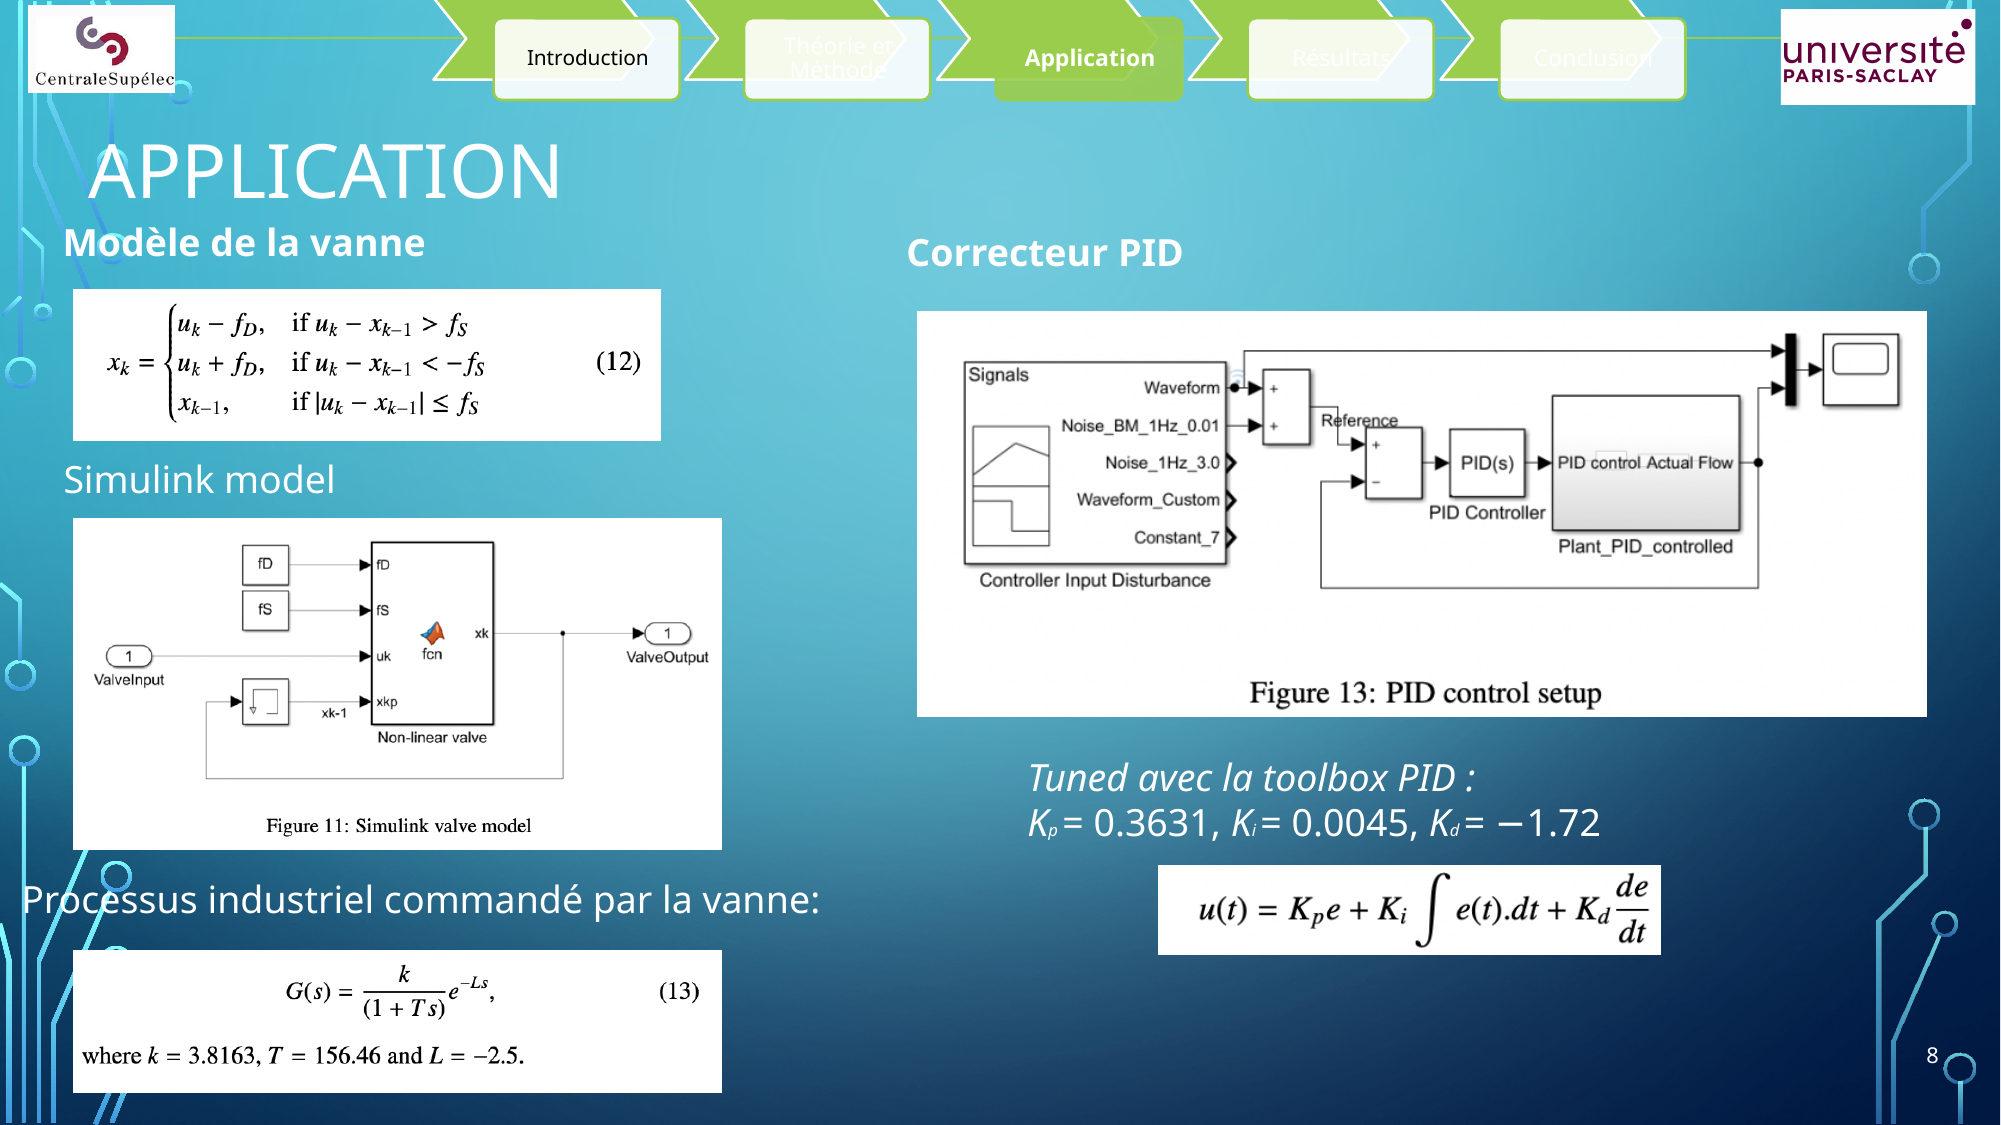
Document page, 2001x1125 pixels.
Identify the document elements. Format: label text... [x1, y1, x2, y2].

picture [73, 518, 722, 851]
text_box Tuned avec la toolbox PID : Kp = 0.3631, Ki = 0.0045, Kd = −1.72 [1012, 746, 1616, 852]
picture [73, 950, 722, 1093]
picture [73, 289, 661, 441]
title Application [73, 88, 1665, 261]
picture [916, 311, 1927, 718]
slide_number 8 [1827, 1027, 1954, 1087]
picture [28, 5, 176, 93]
text_box Correcteur PID [891, 221, 1199, 282]
picture [1157, 865, 1661, 956]
text_box Simulink model [48, 448, 352, 509]
text_box Processus industriel commandé par la vanne: [6, 868, 836, 928]
picture [1780, 8, 1976, 105]
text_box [433, 0, 1686, 101]
text_box Modèle de la vanne [47, 211, 441, 271]
